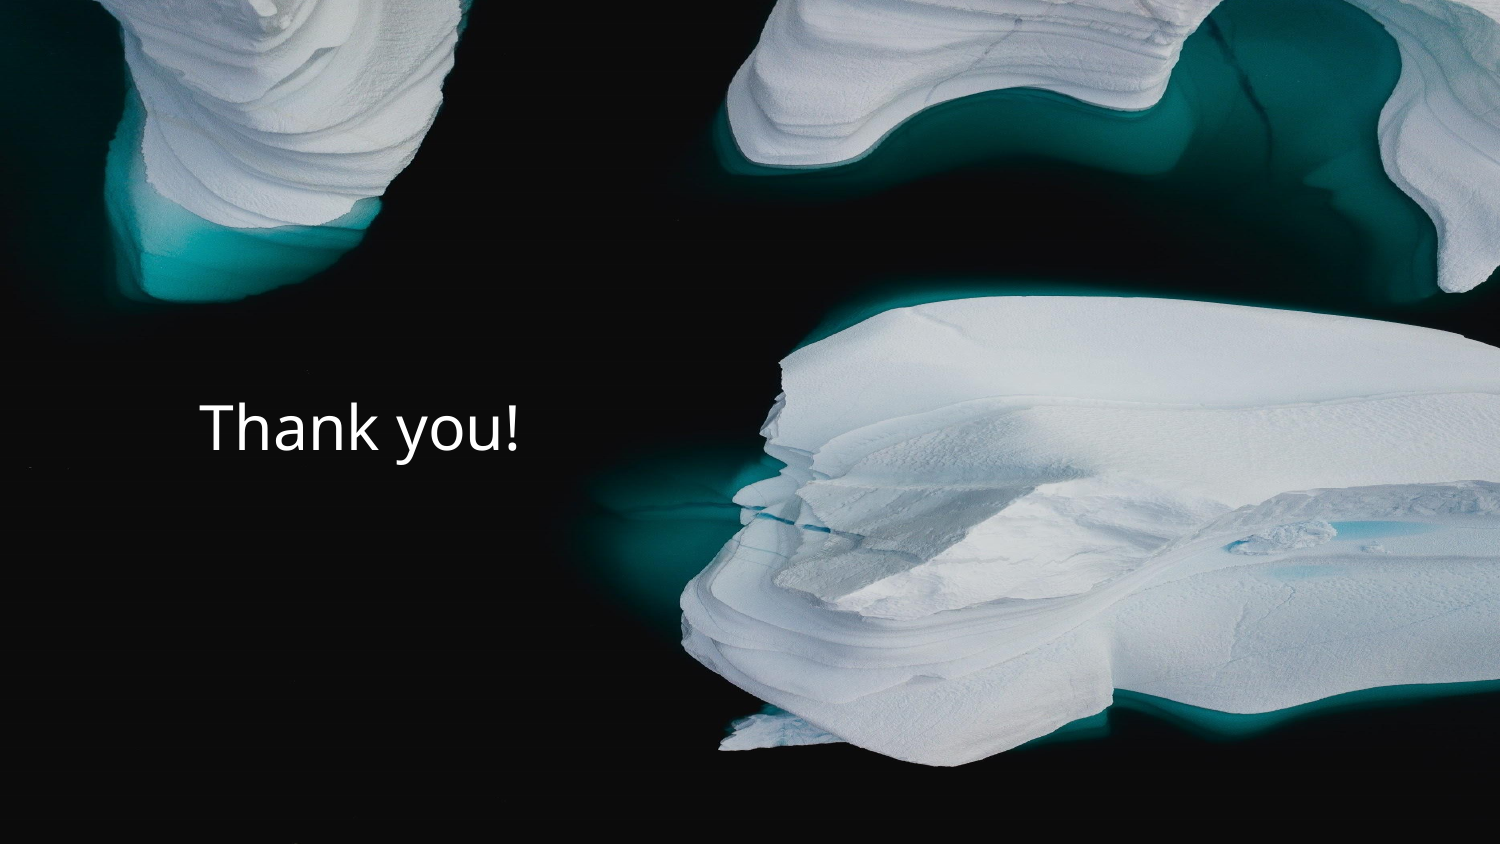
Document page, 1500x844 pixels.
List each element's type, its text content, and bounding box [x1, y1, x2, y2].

title Thank you! [184, 365, 584, 479]
picture [0, 0, 1500, 844]
